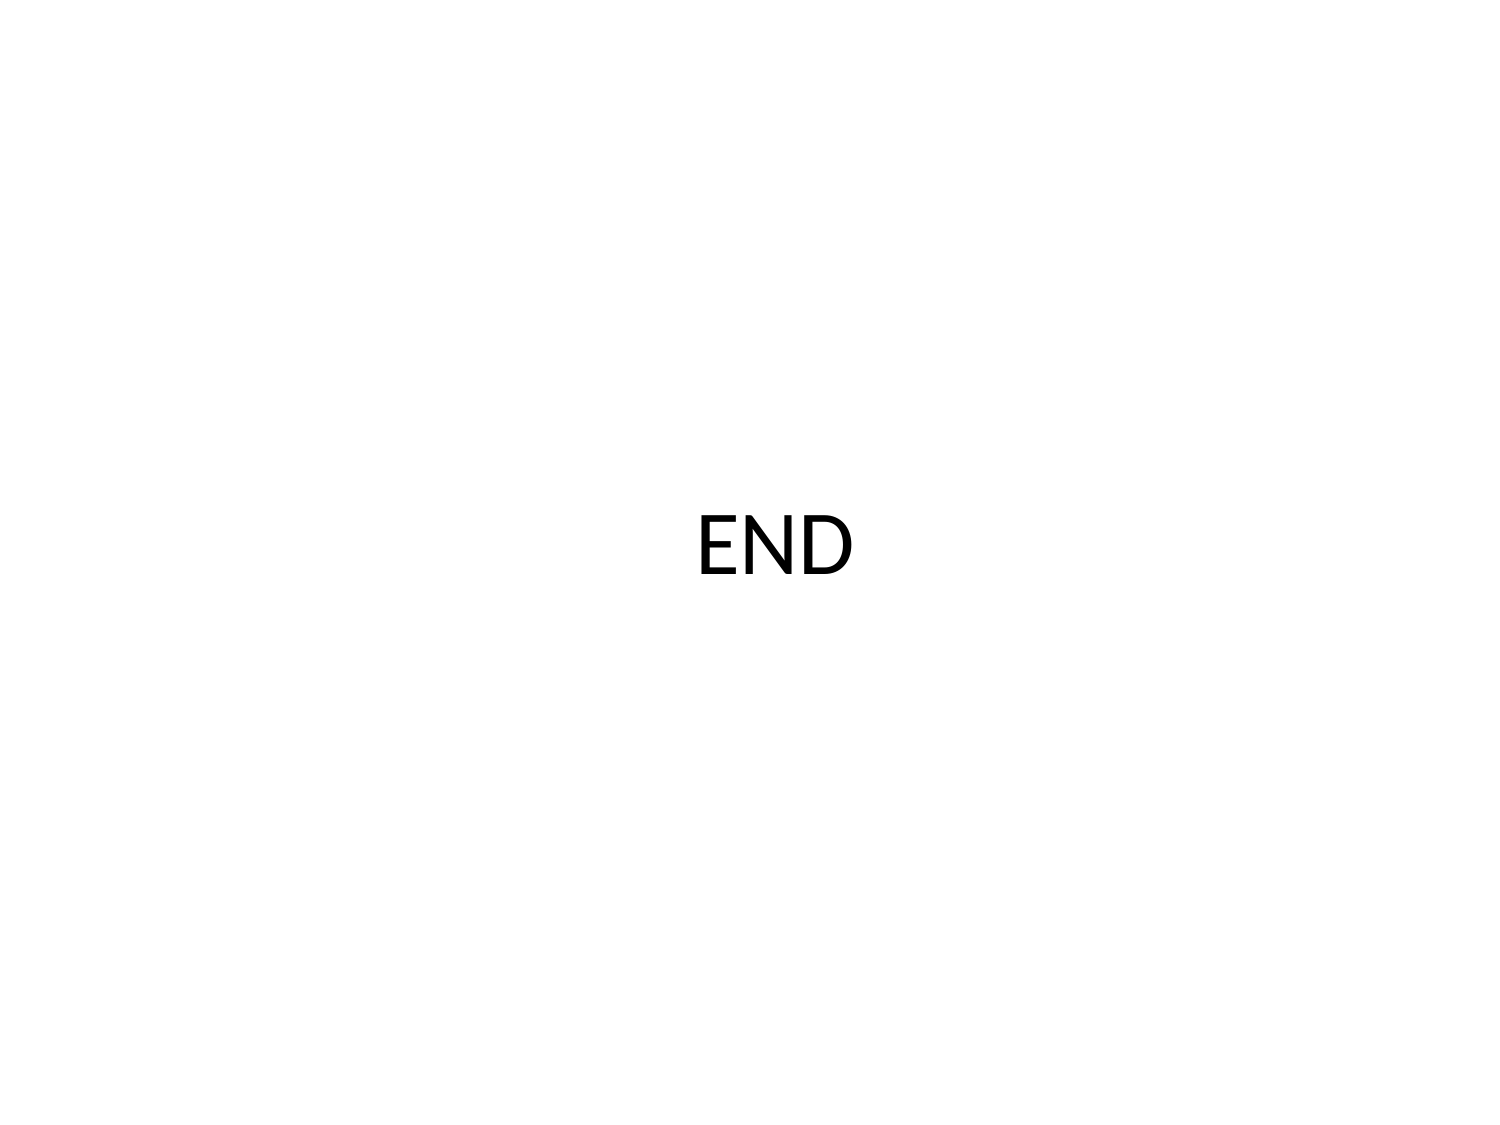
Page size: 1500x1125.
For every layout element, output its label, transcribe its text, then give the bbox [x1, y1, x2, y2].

title END [596, 444, 955, 632]
